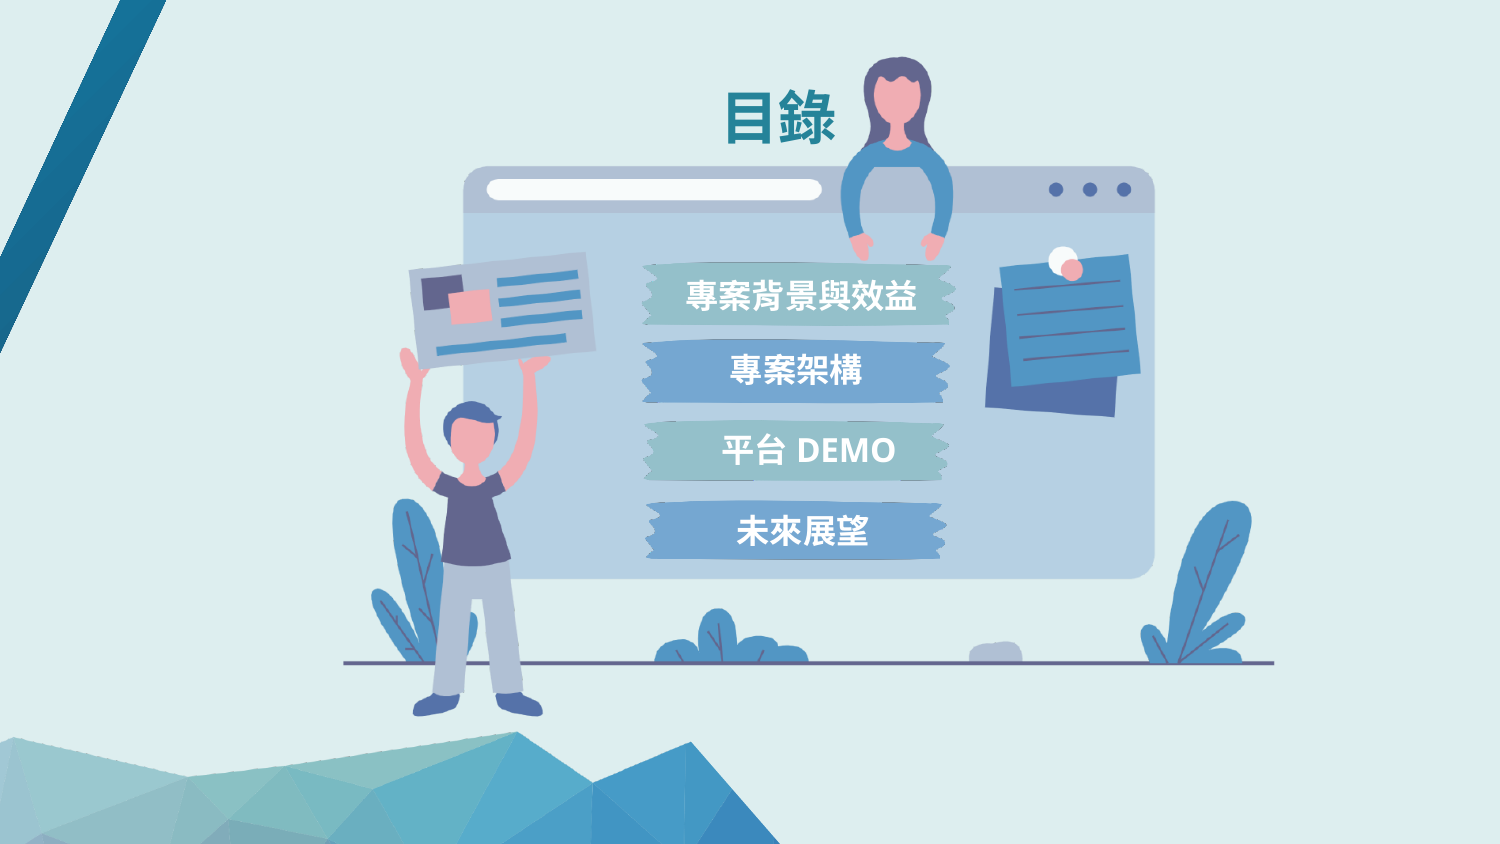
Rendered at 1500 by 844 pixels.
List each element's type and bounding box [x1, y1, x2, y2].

text_box [607, 398, 961, 481]
text_box [606, 239, 983, 350]
text_box [602, 482, 978, 577]
picture [0, 0, 1304, 844]
text_box [598, 327, 982, 422]
